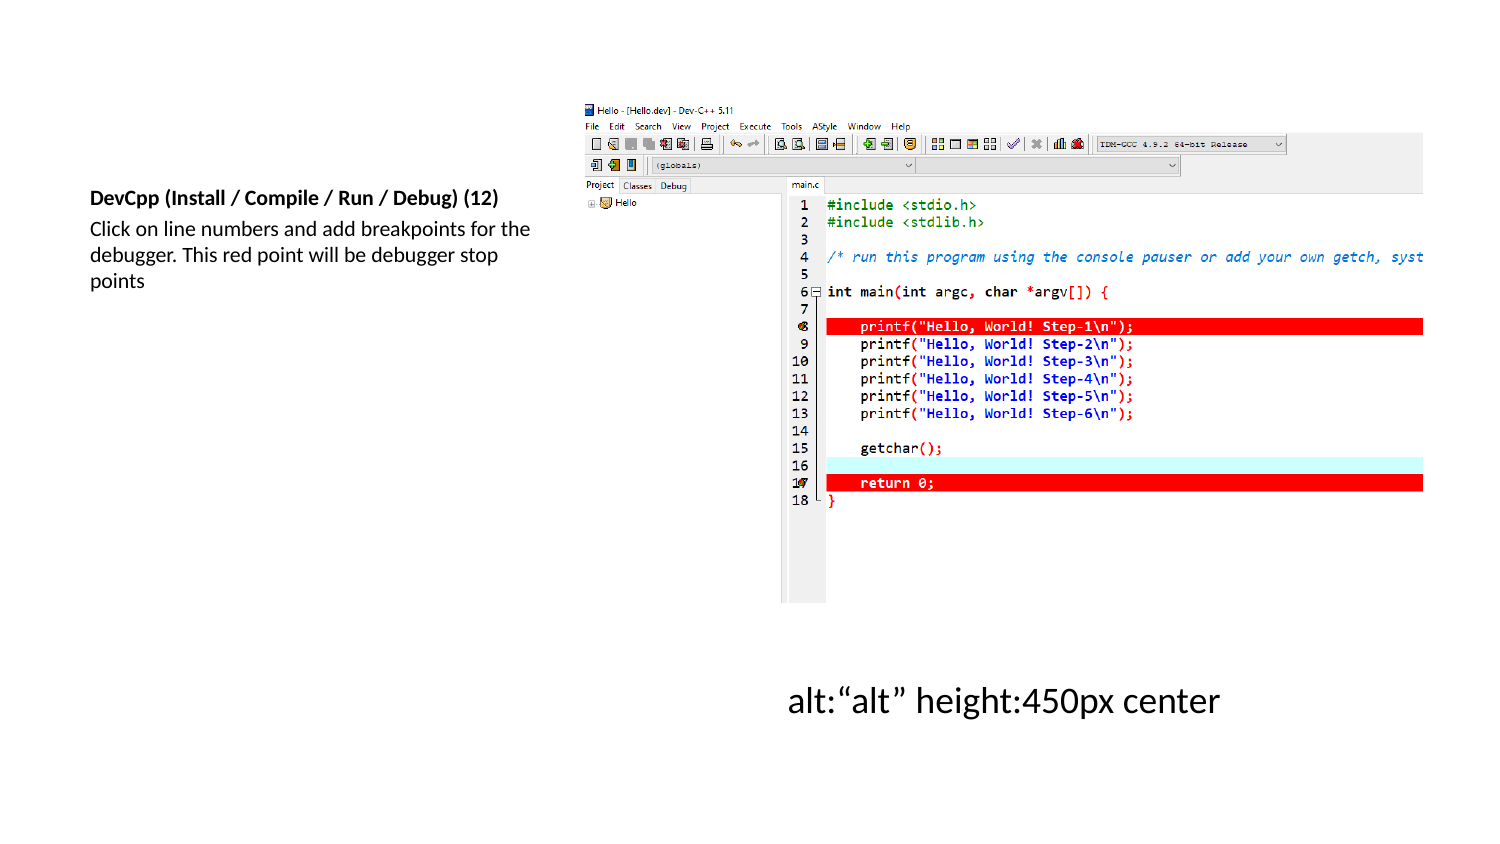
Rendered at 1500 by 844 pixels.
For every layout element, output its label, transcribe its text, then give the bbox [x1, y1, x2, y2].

text_box alt:“alt” height:450px center [585, 668, 1423, 753]
picture [585, 101, 1424, 603]
list DevCpp (Install / Compile / Run / Debug) (12) Click on line numbers and add breakpoints for the debugger. This red point will be debugger stop points [75, 176, 569, 754]
